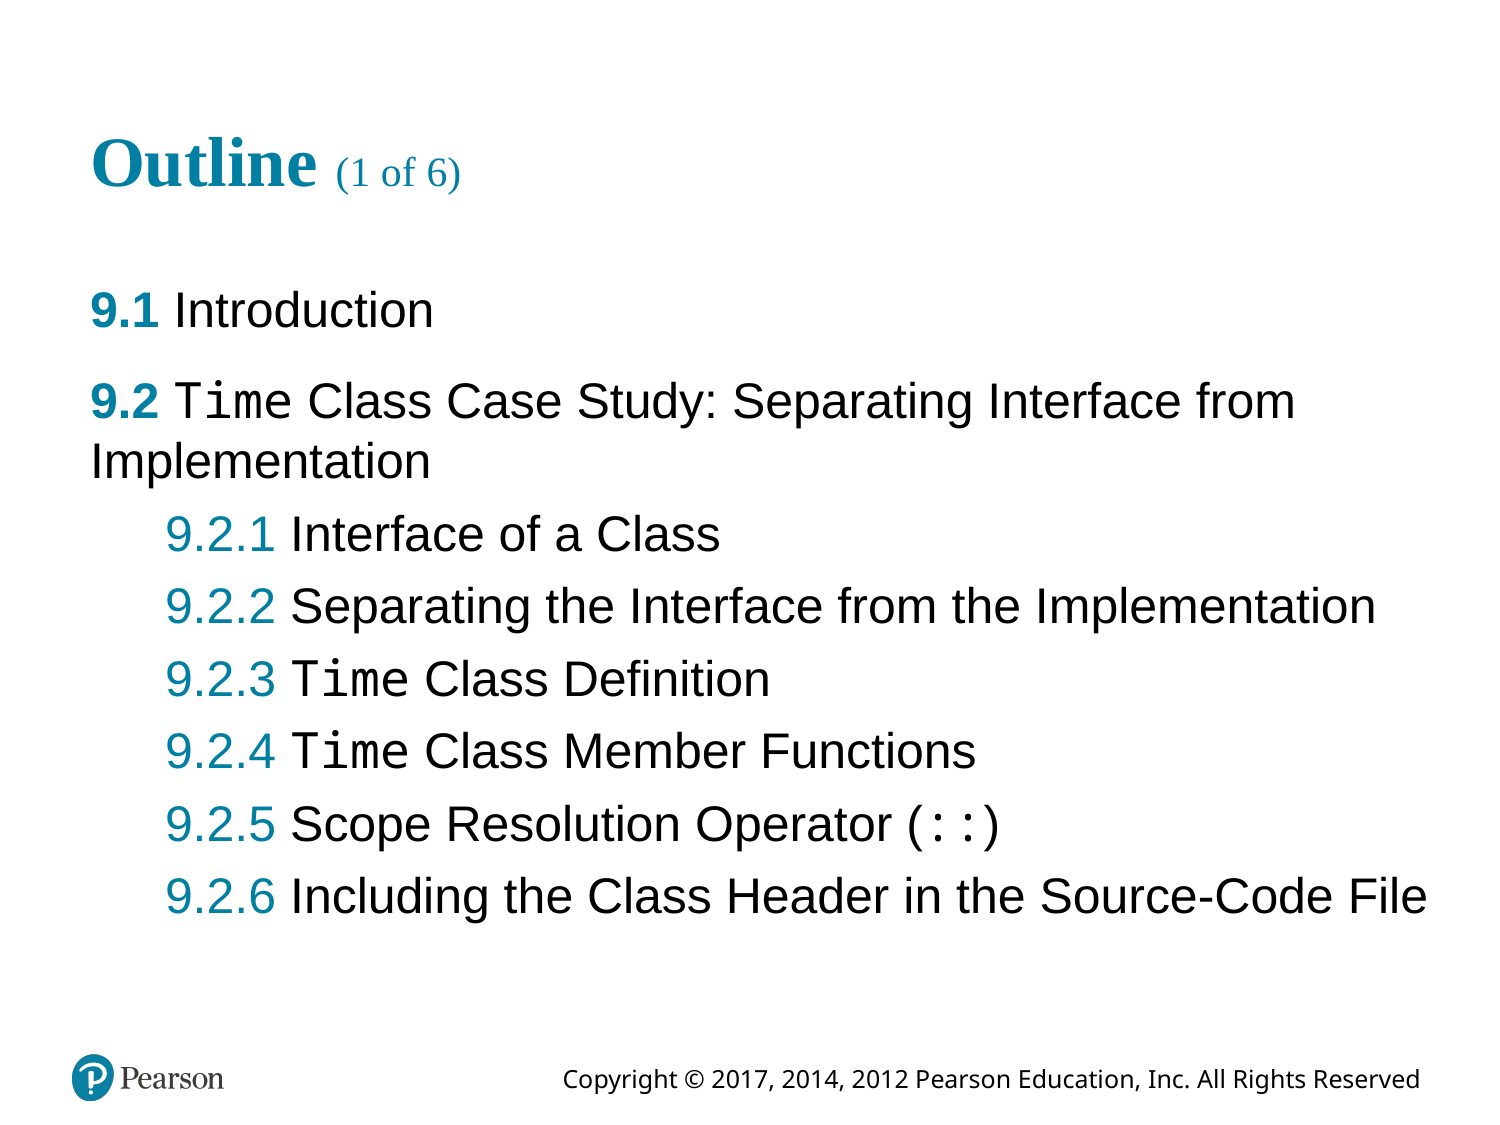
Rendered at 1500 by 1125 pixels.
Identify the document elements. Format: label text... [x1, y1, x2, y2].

picture [72, 1087, 83, 1101]
list 9.1 Introduction 9.2 Time Class Case Study: Separating Interface from Implementation 9.2.1 Interface of a Class 9.2.2 Separating the Interface from the Implementation 9.2.3 Time Class Definition 9.2.4 Time Class Member Functions 9.2.5 Scope Resolution Operator (::) 9.2.6 Including the Class Header in the Source-Code File [75, 262, 1465, 1040]
picture [98, 1054, 224, 1101]
picture [80, 1063, 106, 1088]
title Outline (1 of 6) [75, 35, 1425, 216]
picture [72, 1054, 88, 1070]
